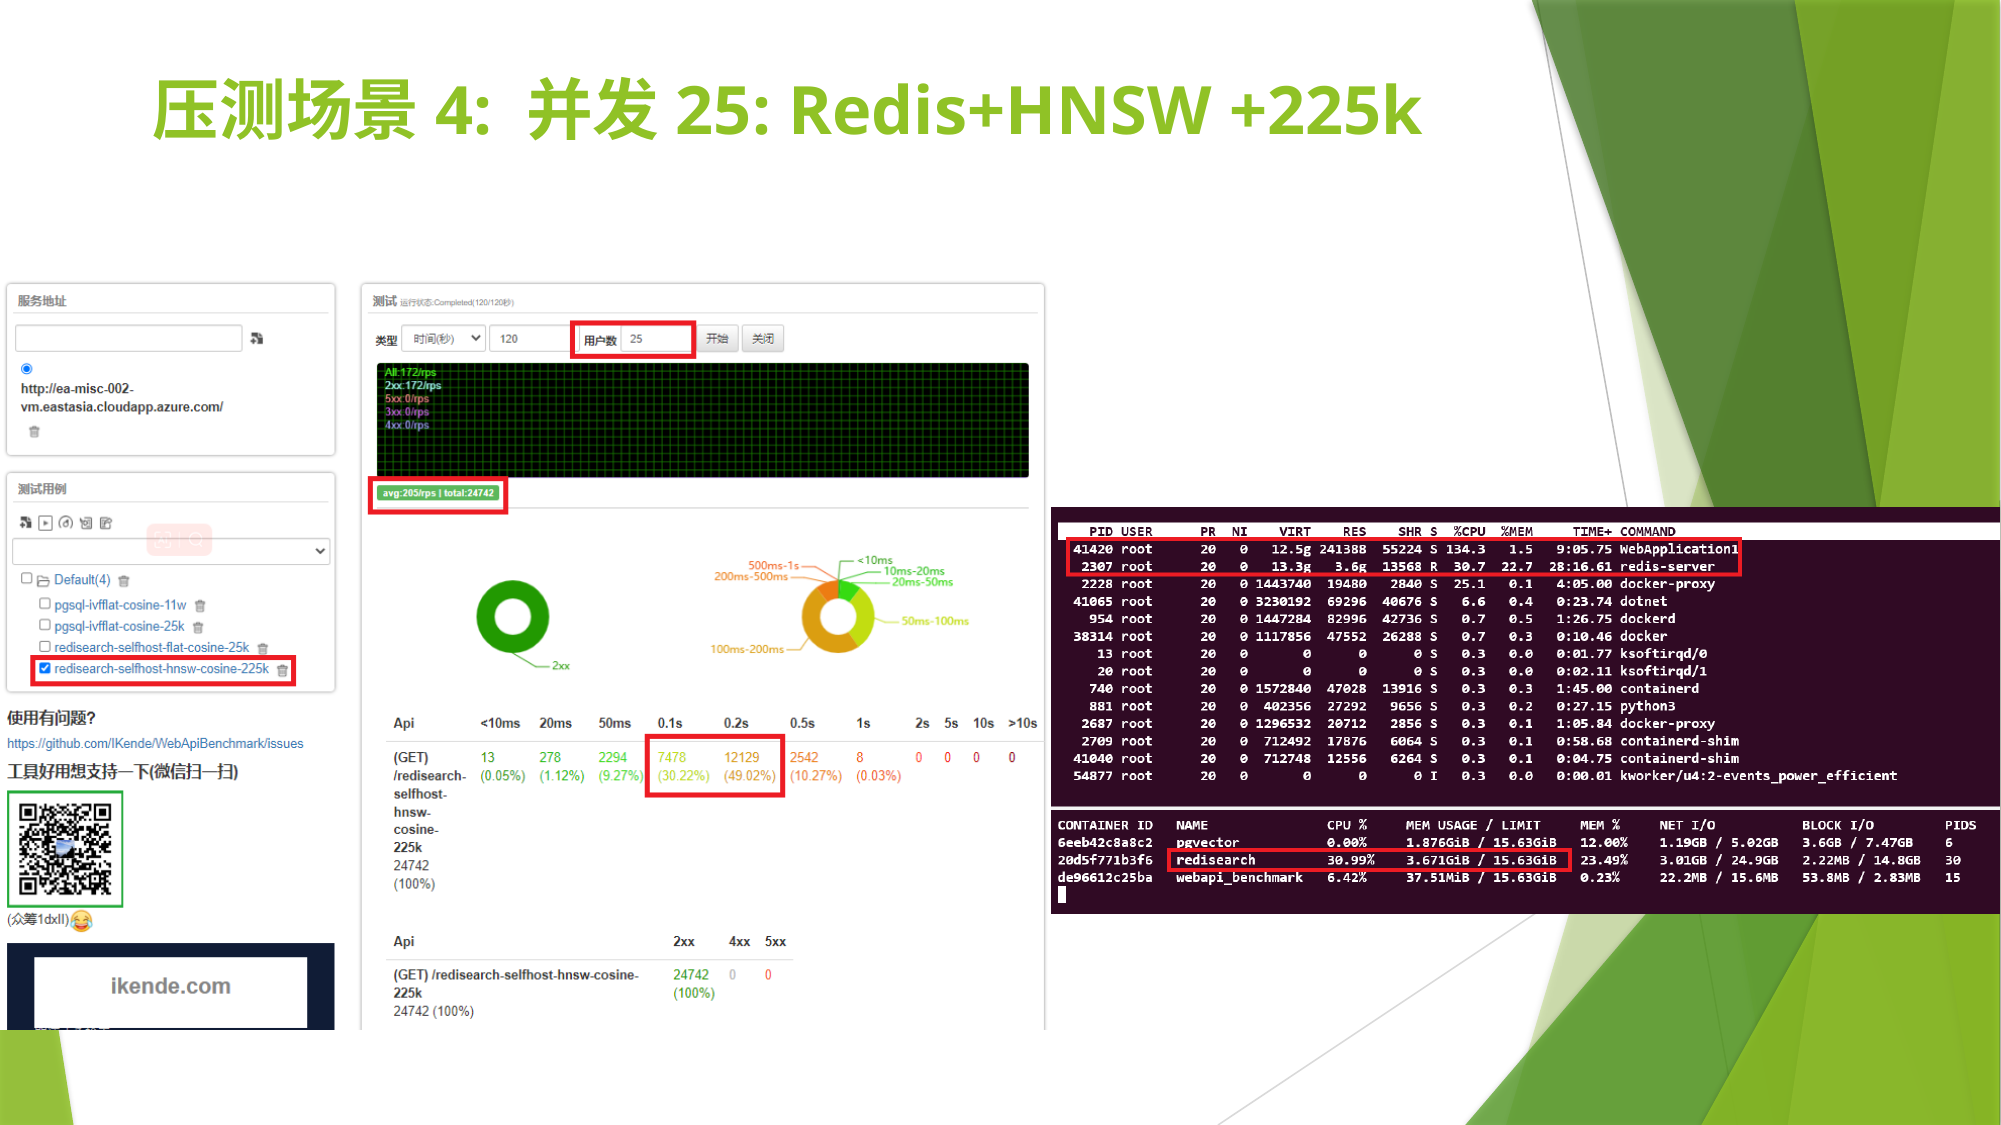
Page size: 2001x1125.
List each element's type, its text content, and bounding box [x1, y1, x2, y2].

picture [0, 276, 2000, 1031]
title 压测场景4: 并发25: Redis+HNSW +225k [137, 59, 1863, 175]
